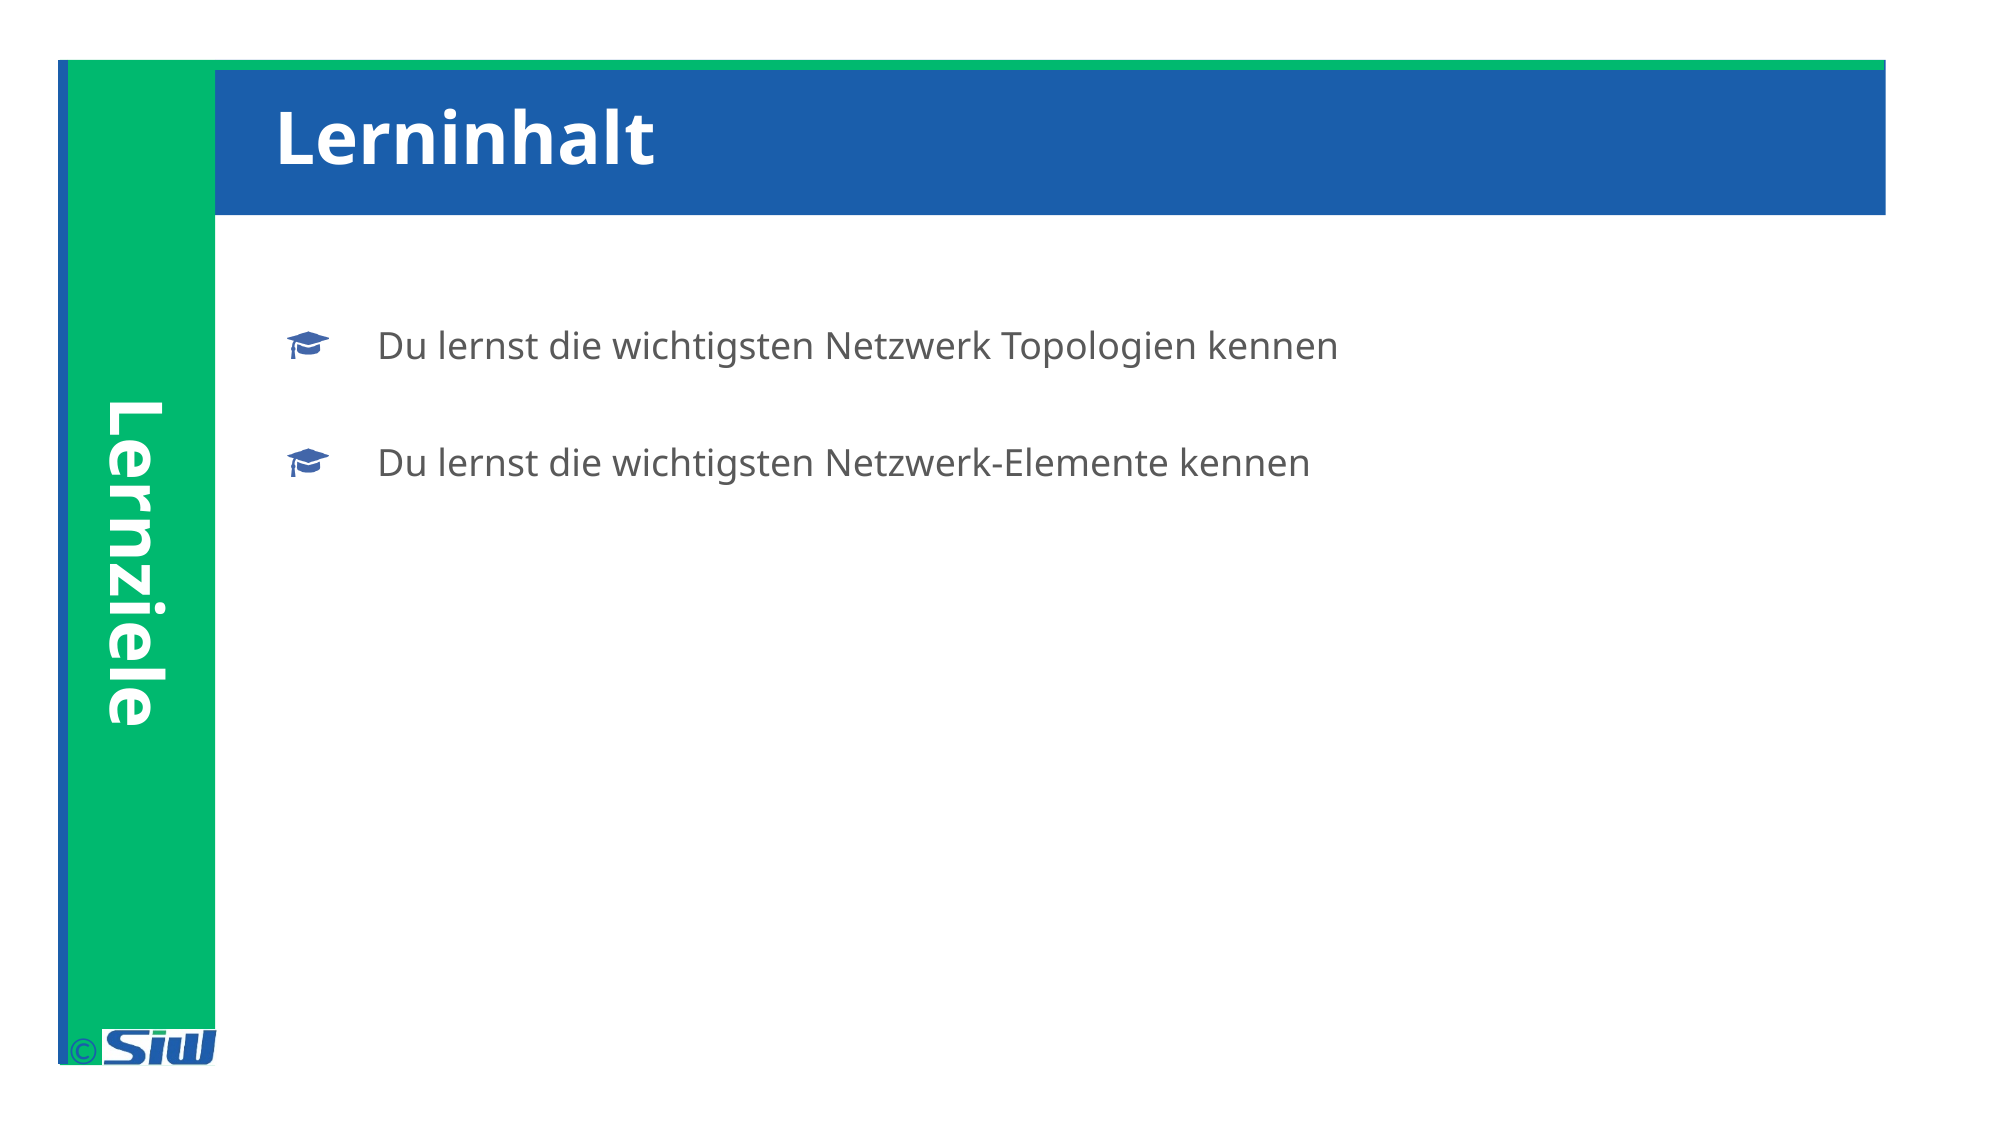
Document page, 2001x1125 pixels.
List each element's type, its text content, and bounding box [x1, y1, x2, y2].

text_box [287, 432, 1841, 493]
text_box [52, 1019, 217, 1081]
text_box Lernziele [68, 59, 216, 1019]
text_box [287, 314, 1841, 376]
text_box Lerninhalt [216, 59, 1886, 216]
